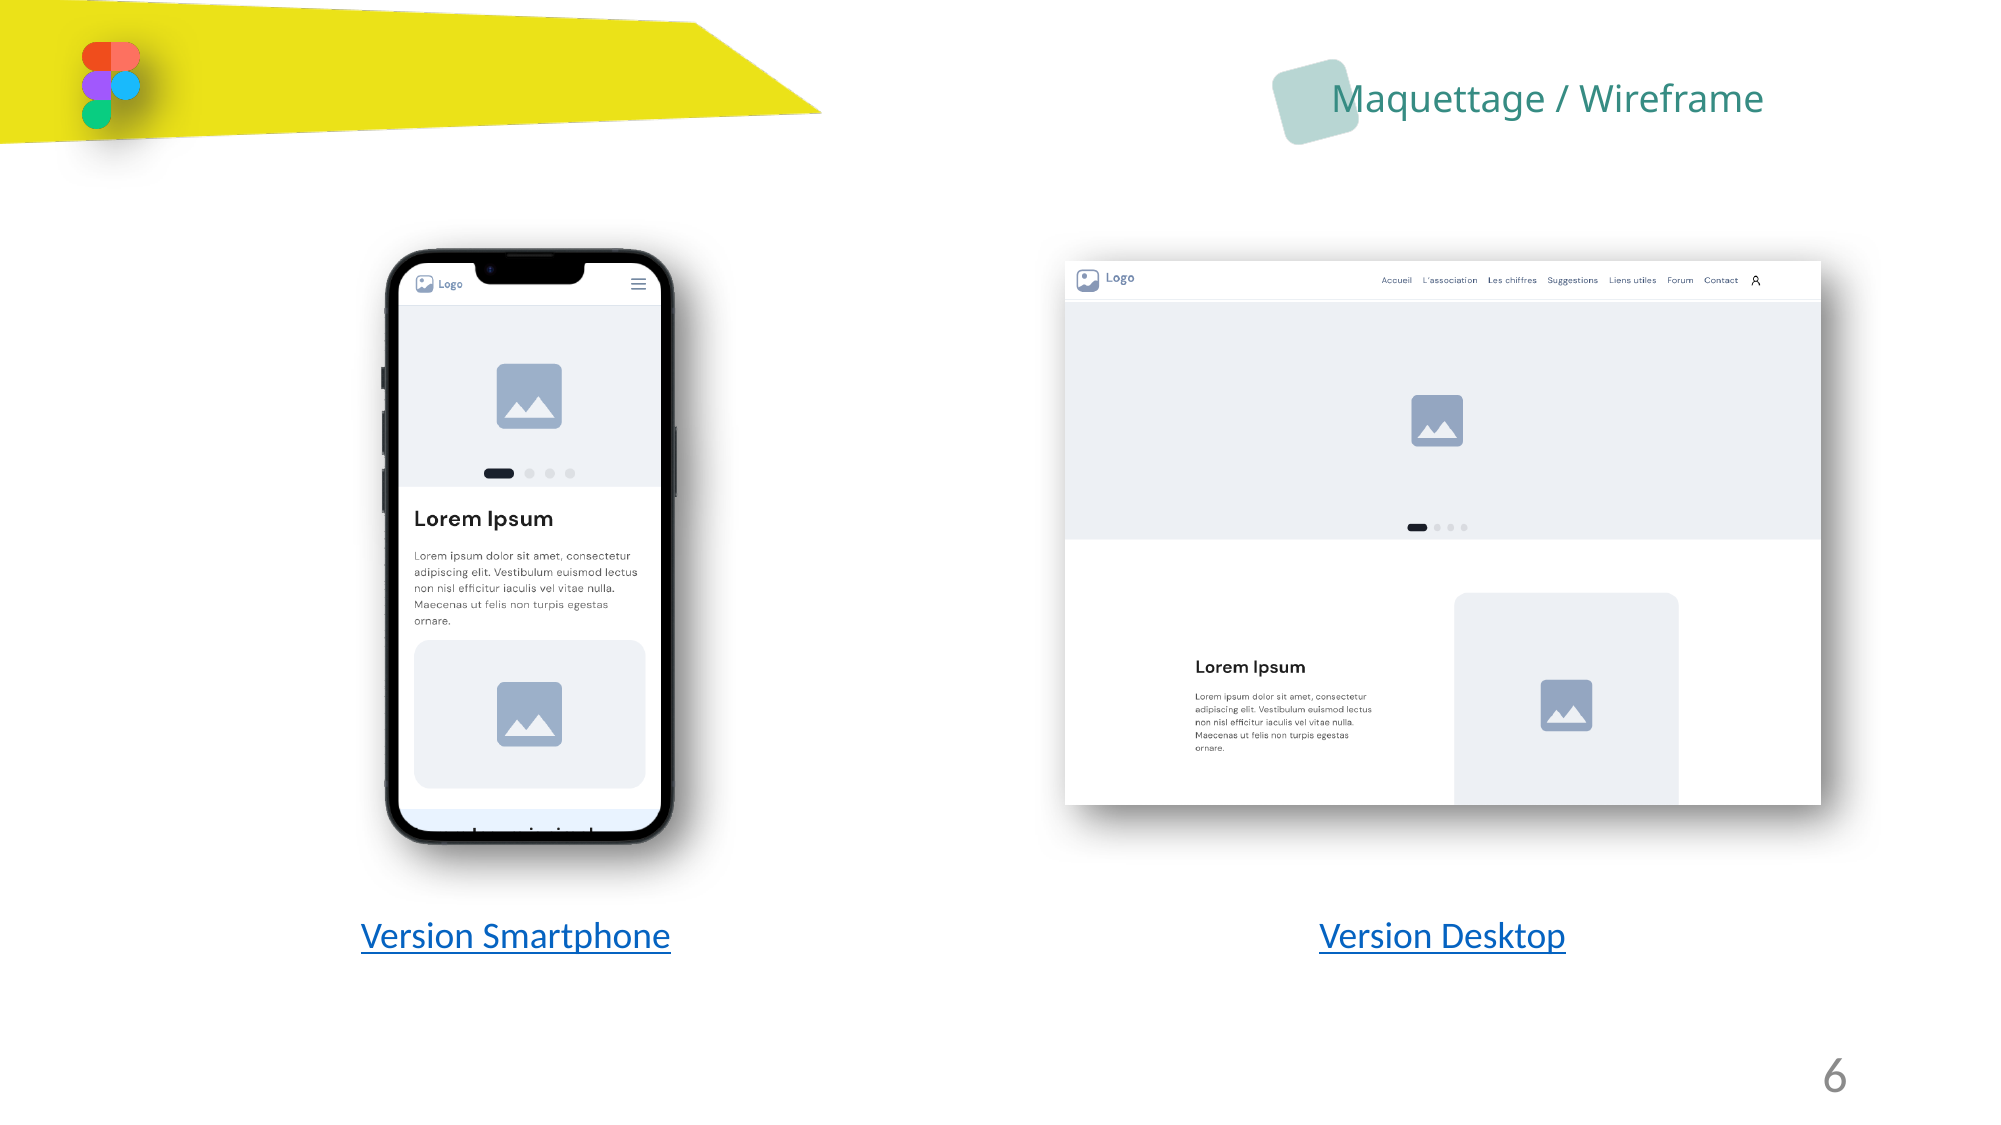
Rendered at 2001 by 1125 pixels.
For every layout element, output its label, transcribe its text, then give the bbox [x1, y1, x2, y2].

text_box Maquettage / Wireframe [1359, 67, 1780, 128]
picture [1065, 261, 1821, 805]
picture [0, 0, 822, 144]
picture [1272, 59, 1359, 145]
picture [359, 232, 706, 869]
slide_number 6 [1412, 1042, 1863, 1103]
text_box Version Desktop [1304, 904, 1582, 964]
text_box Version Smartphone [346, 904, 692, 964]
